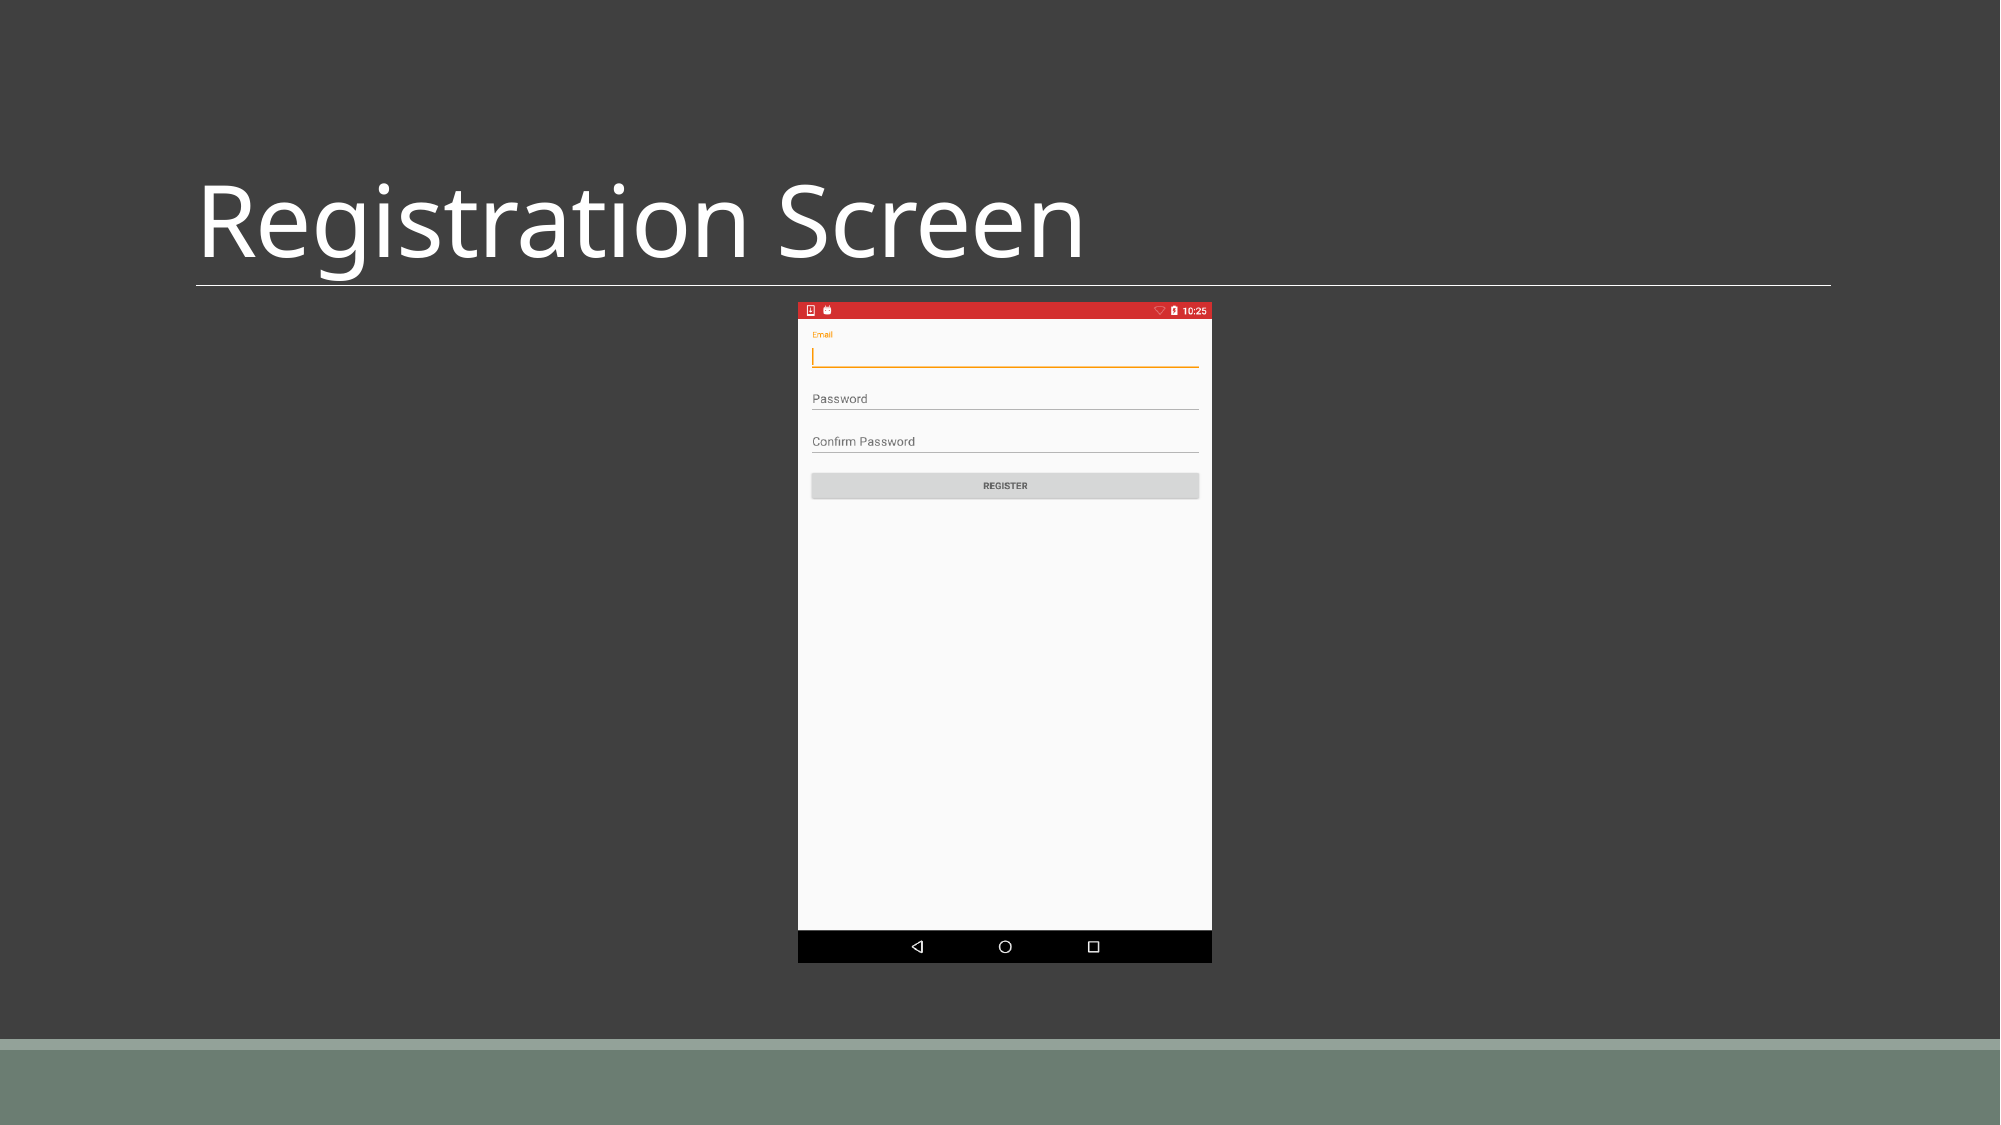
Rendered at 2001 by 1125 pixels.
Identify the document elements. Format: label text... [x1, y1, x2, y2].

title Registration Screen [180, 47, 1830, 285]
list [798, 302, 1212, 964]
